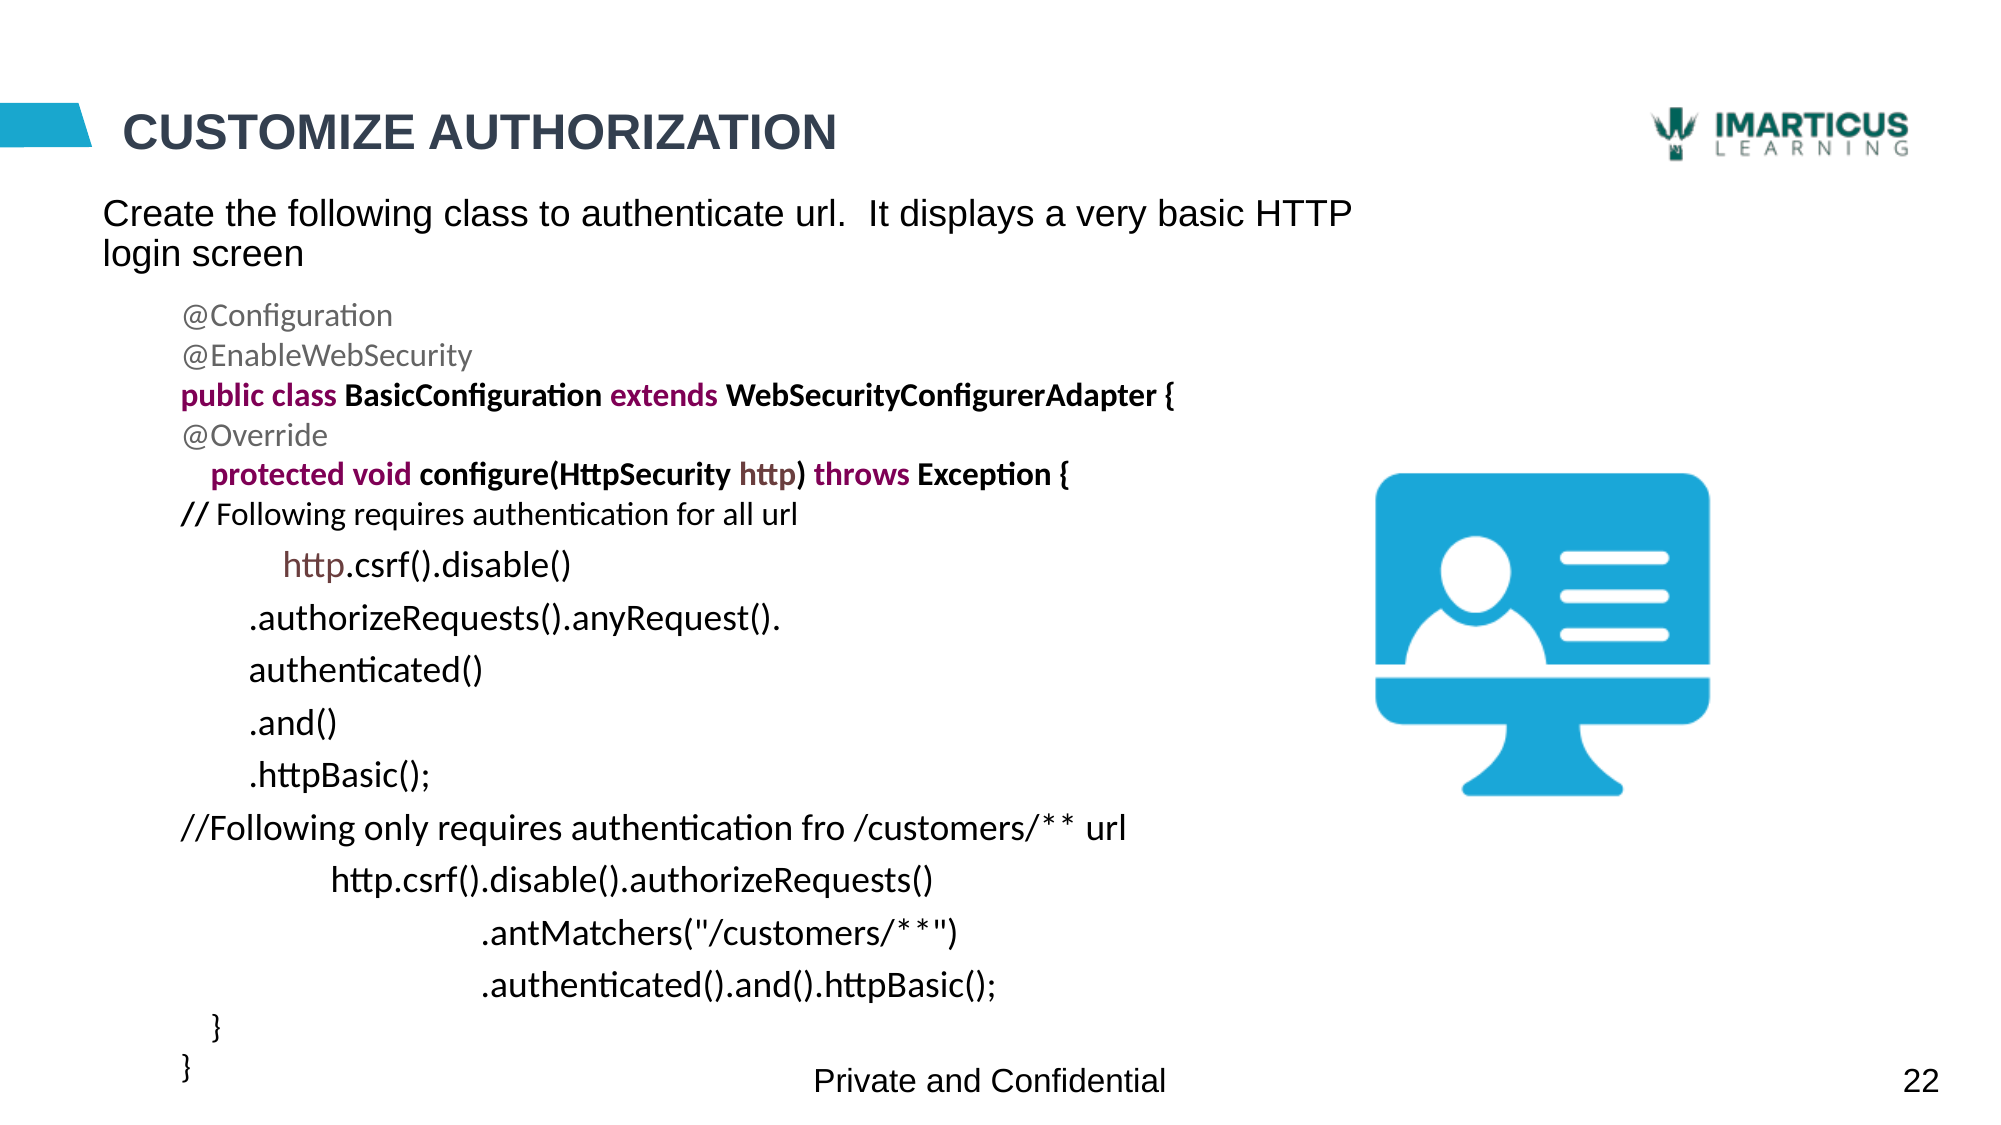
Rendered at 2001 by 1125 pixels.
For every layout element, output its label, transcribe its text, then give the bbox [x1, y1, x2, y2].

picture [1345, 450, 1734, 809]
text_box Create the following class to authenticate url. It displays a very basic HTTP login screen [87, 186, 1404, 249]
title CUSTOMIZE AUTHORIZATION [107, 81, 1833, 187]
text_box [107, 186, 1540, 1125]
picture [1833, 84, 1955, 185]
text_box @Configuration @EnableWebSecurity public class BasicConfiguration extends WebSecurityConfigurerAdapter { @Override protected void configure(HttpSecurity http) throws Exception { // Following requires authentication for all url http.csrf().disable() .authorizeRequests().anyRequest(). authenticated() .and() .httpBasic(); //Following only requires authentication fro /customers/** url http.csrf().disable().authorizeRequests() .antMatchers("/customers/**") .authenticated().and().httpBasic(); } } [165, 285, 1606, 1093]
